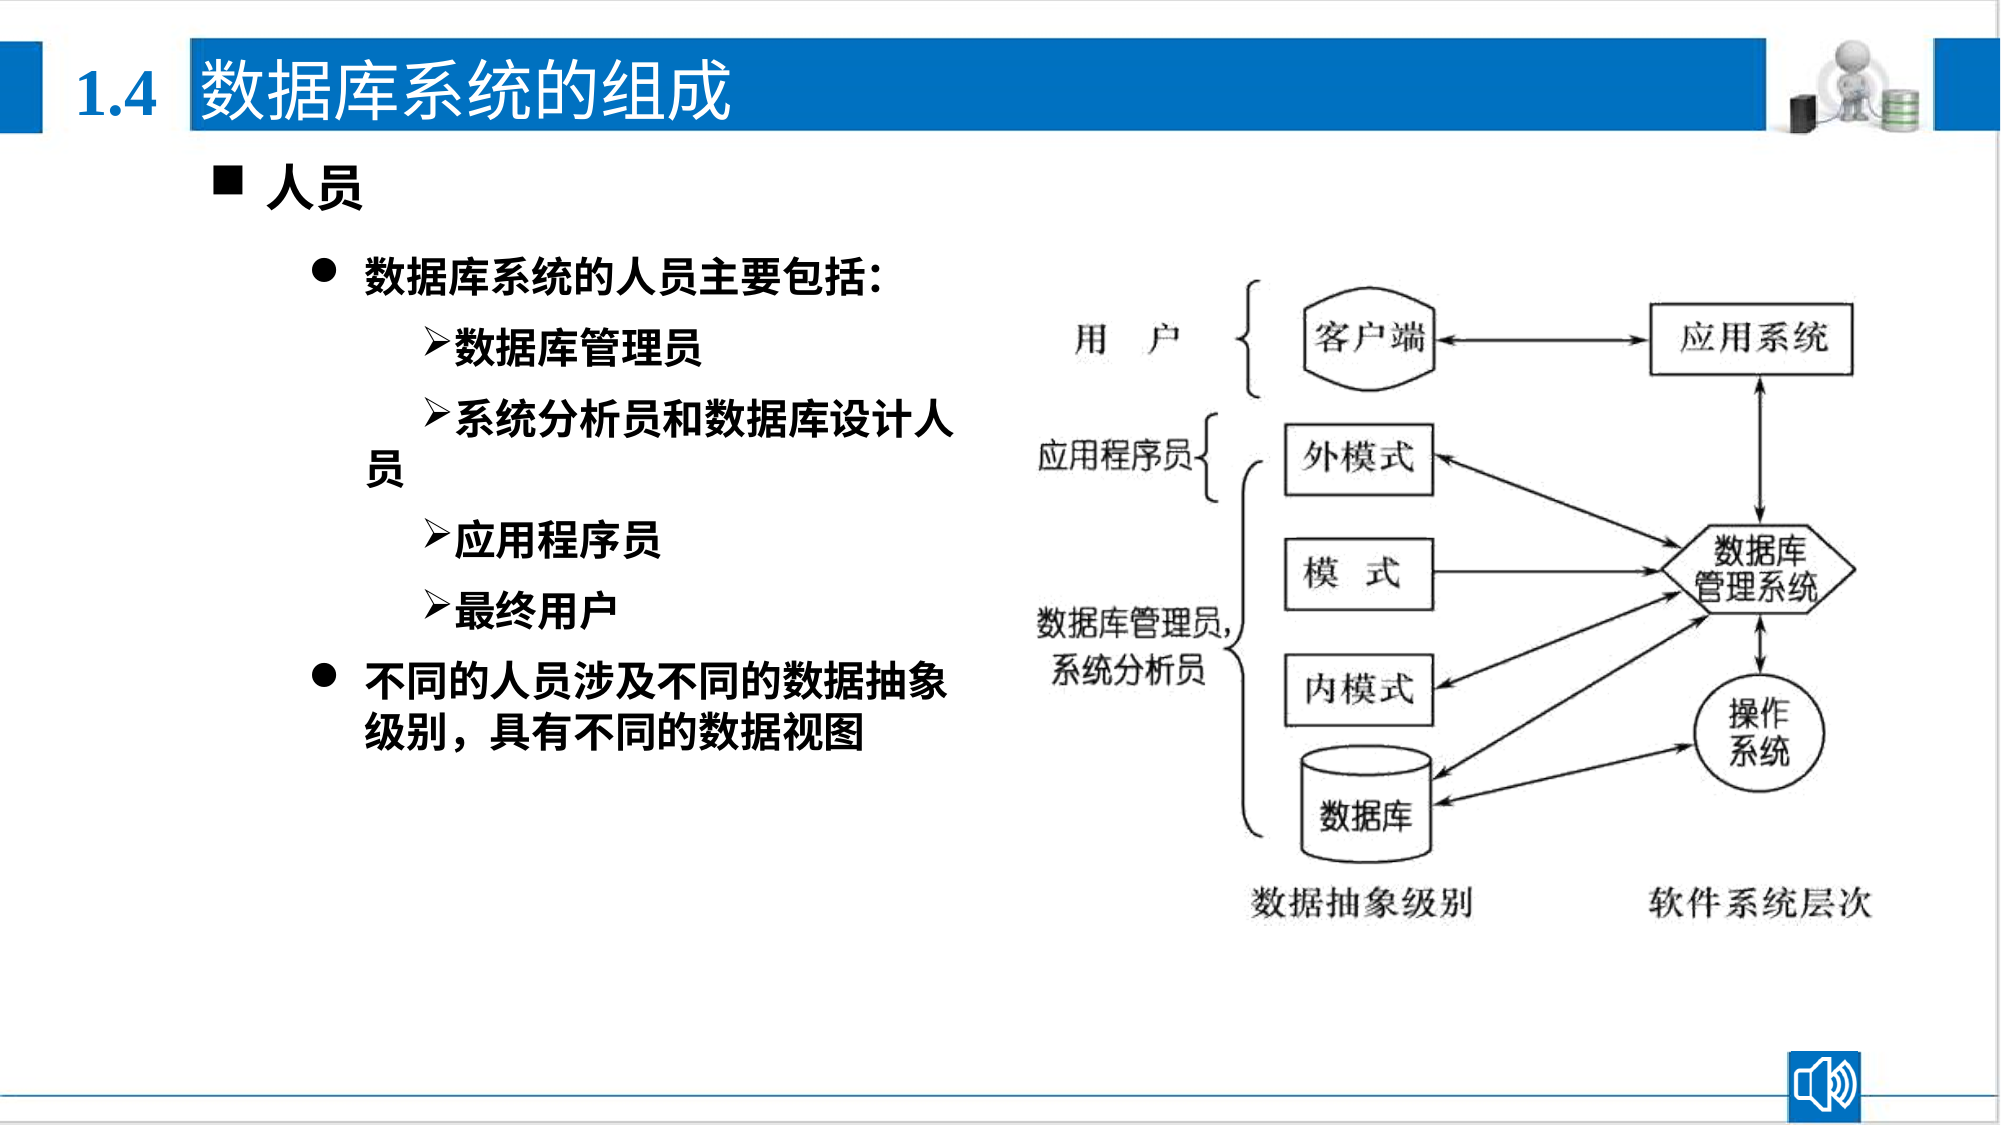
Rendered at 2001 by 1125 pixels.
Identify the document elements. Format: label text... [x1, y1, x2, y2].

text_box 人员 [194, 148, 1071, 224]
text_box 1.4 [59, 41, 174, 136]
text_box 数据库系统的人员主要包括： 数据库管理员 系统分析员和数据库设计人员 应用程序员 最终用户 不同的人员涉及不同的数据抽象级别，具有不同的数据视图 [293, 243, 1000, 763]
text_box 数据库系统的组成 [184, 41, 894, 136]
picture [0, 0, 2001, 1125]
